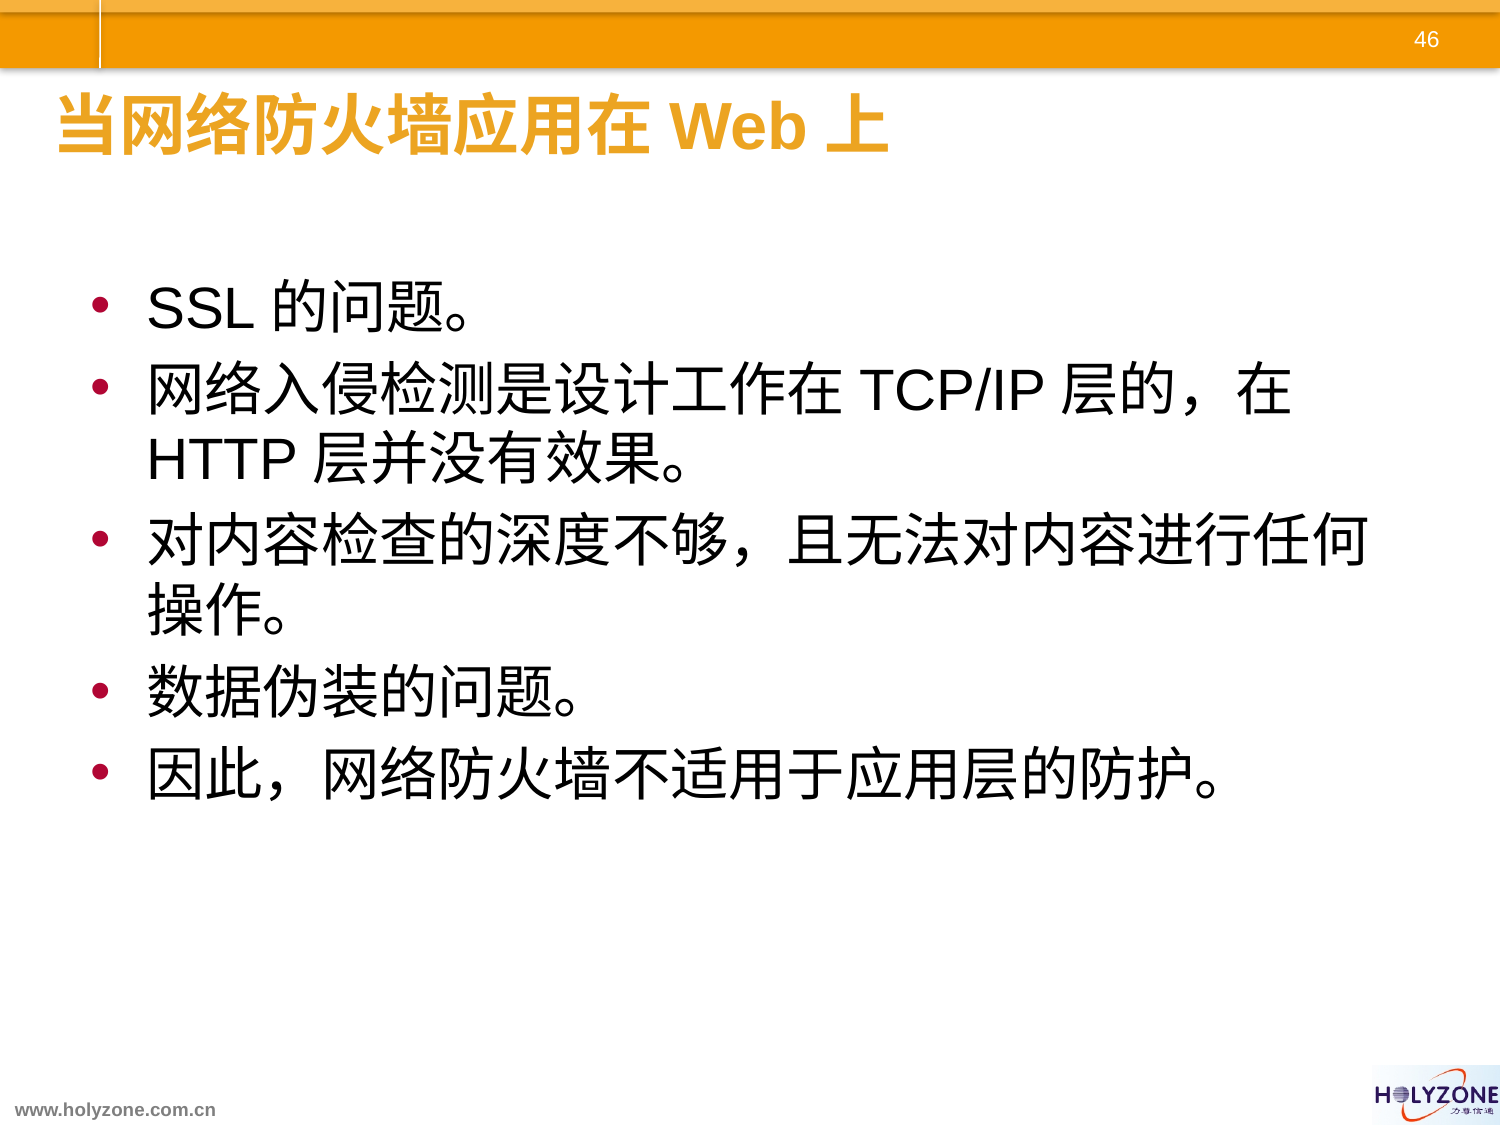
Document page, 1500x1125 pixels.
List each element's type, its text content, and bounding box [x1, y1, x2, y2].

list SSL的问题。 网络入侵检测是设计工作在TCP/IP层的，在HTTP层并没有效果。 对内容检查的深度不够，且无法对内容进行任何操作。 数据伪装的问题。 因此，网络防火墙不适用于应用层的防护。 [74, 262, 1426, 1006]
title 当网络防火墙应用在Web上 [37, 74, 1313, 224]
picture [1372, 1065, 1500, 1125]
